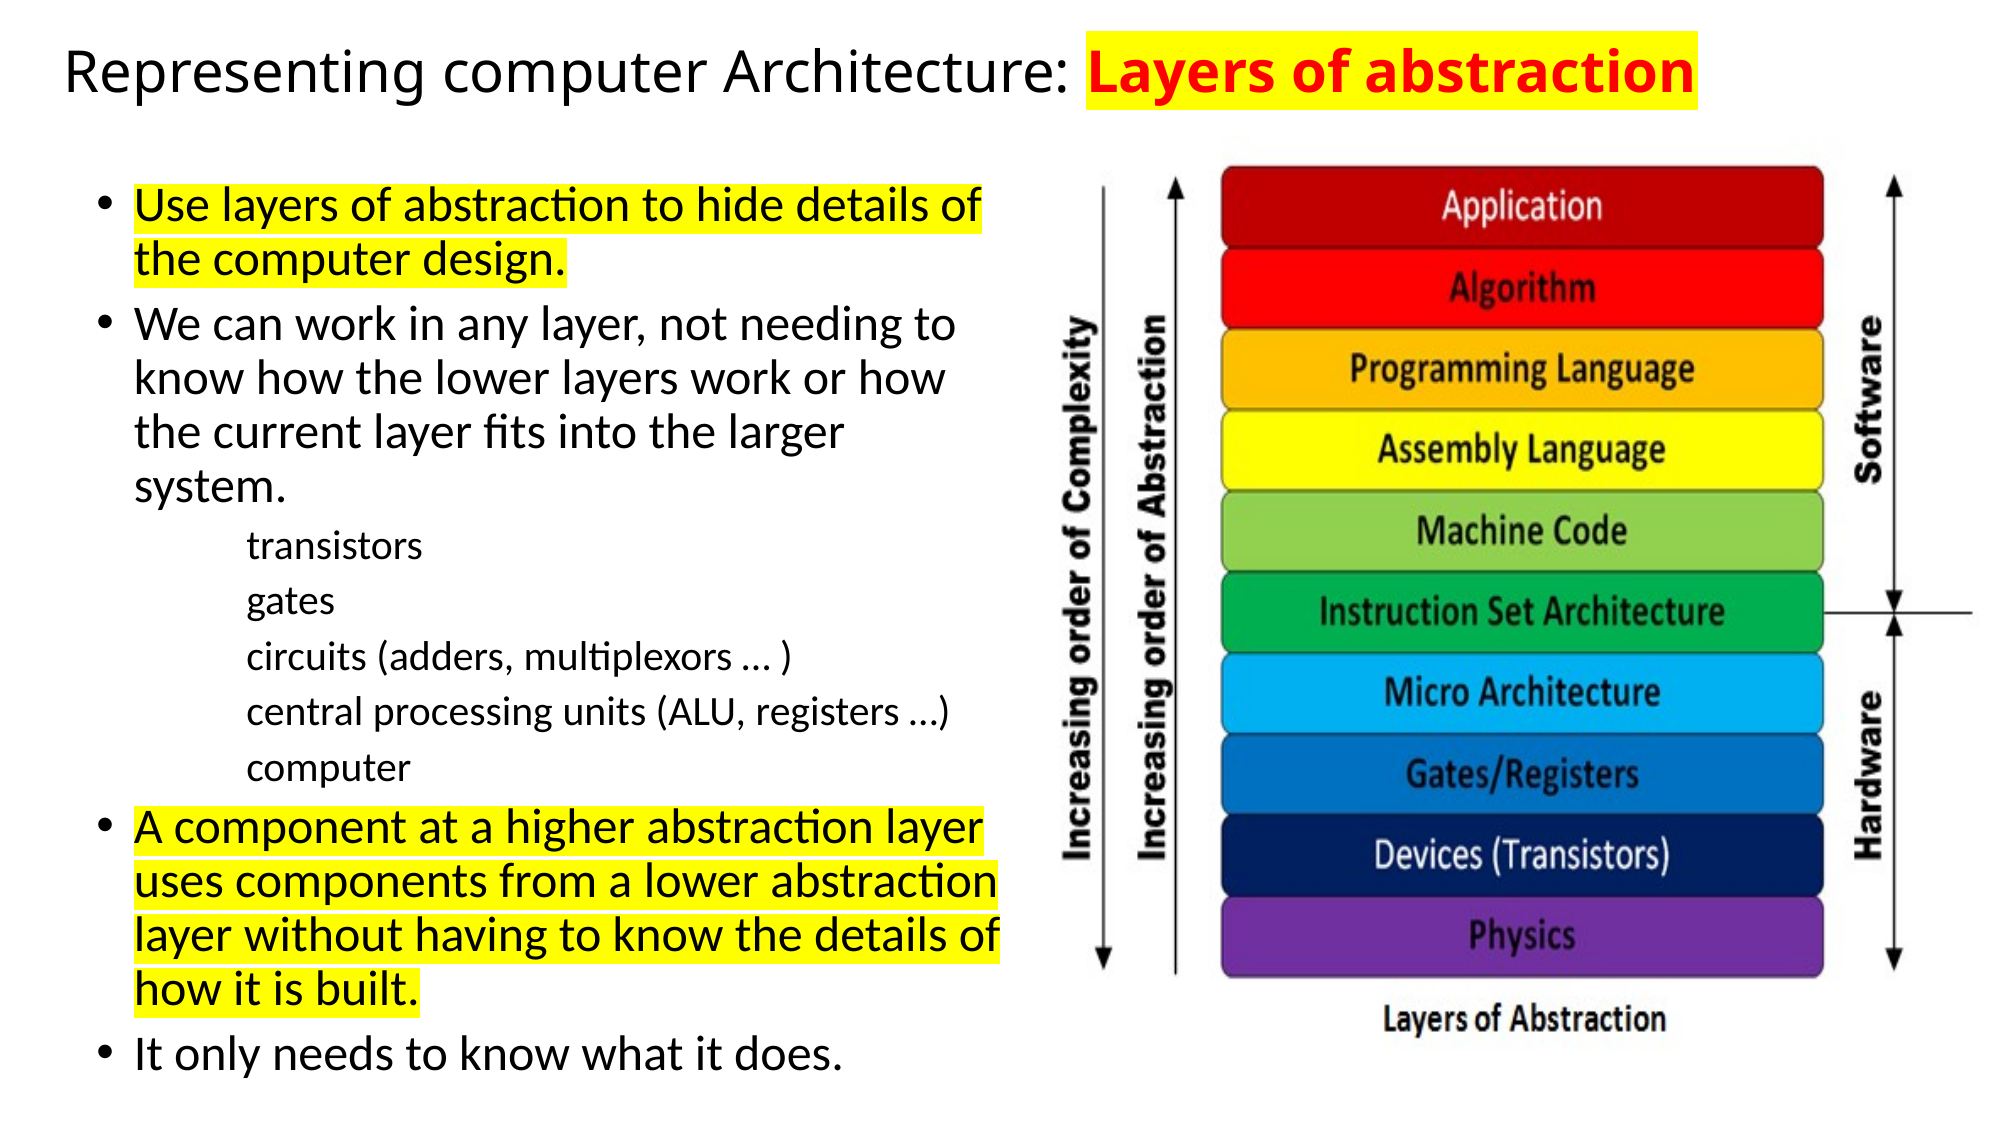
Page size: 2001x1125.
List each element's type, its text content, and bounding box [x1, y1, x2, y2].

title Representing computer Architecture: Layers of abstraction [48, 10, 1774, 137]
list Use layers of abstraction to hide details of the computer design. We can work in any layer, not needing to know how the lower layers work or how the current layer fits into the larger system. transistors gates circuits (adders, multiplexors … ) central processing units (ALU, registers …) computer A component at a higher abstraction layer uses components from a lower abstraction layer without having to know the details of how it is built. It only needs to know what it does. [6, 171, 1017, 1097]
picture [1033, 136, 2000, 1067]
